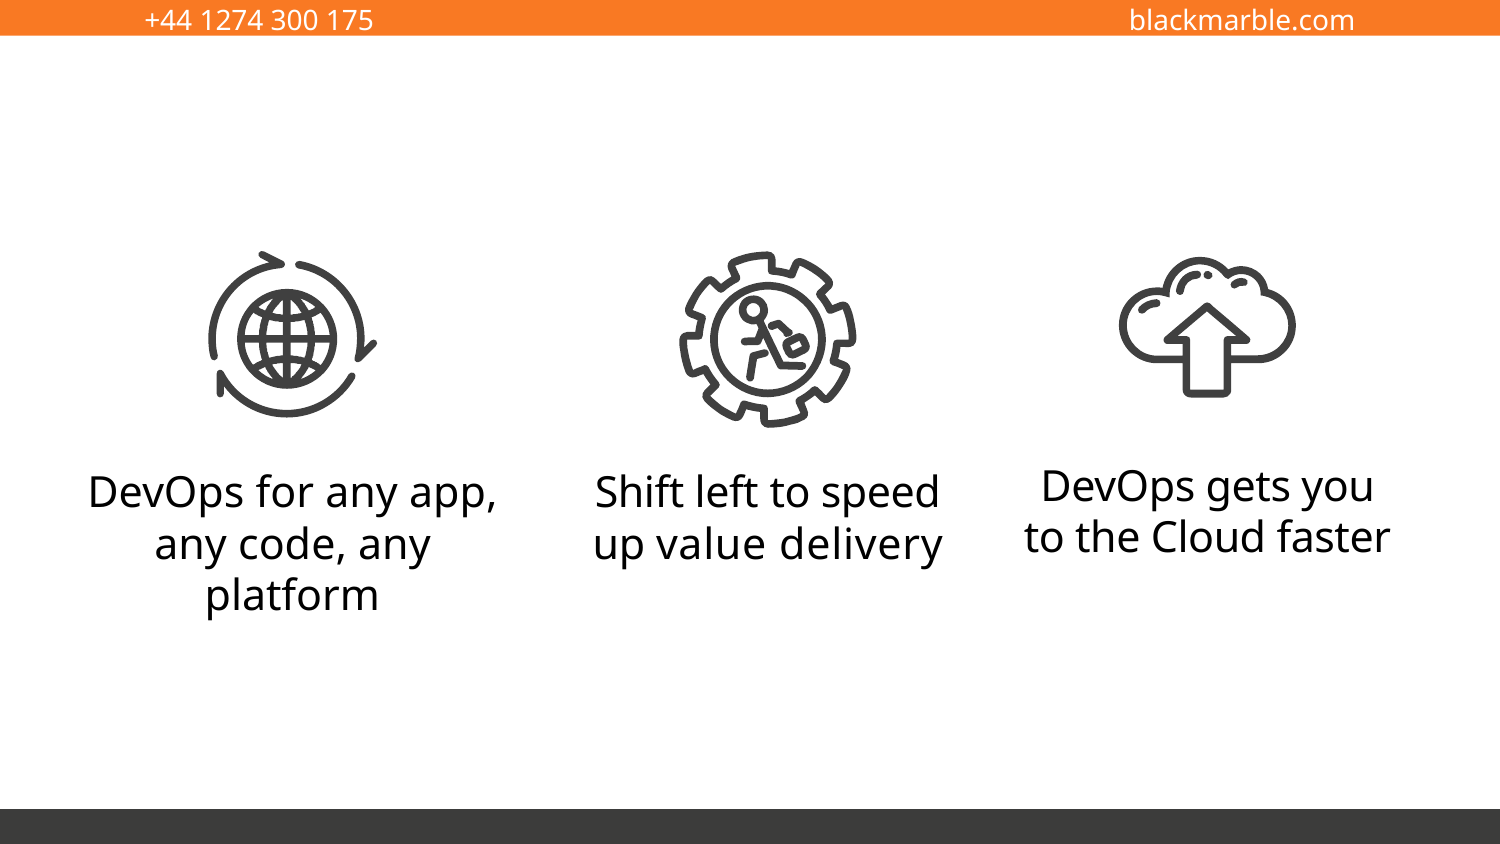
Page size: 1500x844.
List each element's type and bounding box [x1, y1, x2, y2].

text_box [977, 256, 1438, 587]
text_box [537, 250, 999, 594]
text_box [62, 250, 523, 594]
